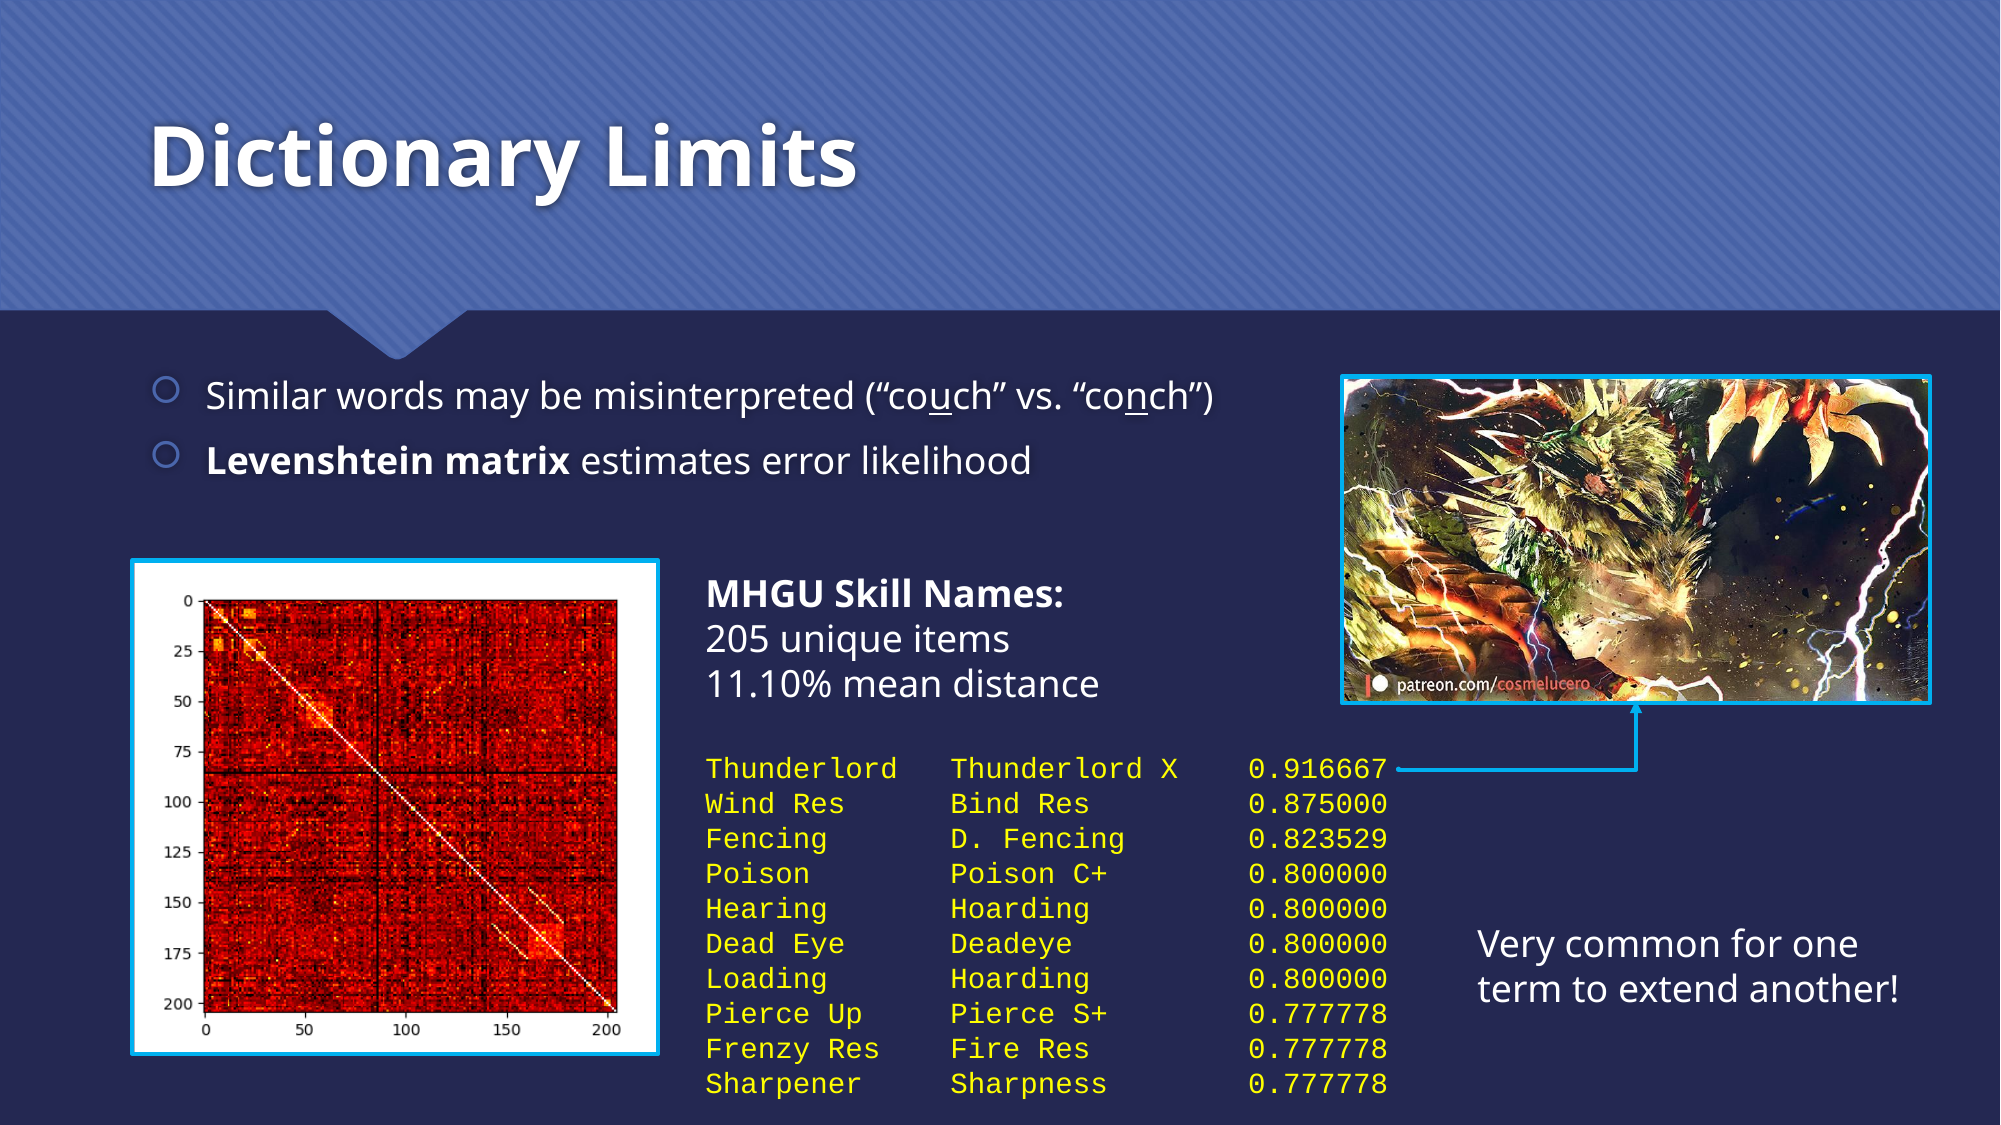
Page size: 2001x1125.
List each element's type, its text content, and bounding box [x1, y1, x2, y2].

picture [1345, 380, 1927, 700]
text_box Very common for one term to extend another! [1462, 912, 1929, 1108]
picture [135, 564, 655, 1051]
text_box MHGU Skill Names: 205 unique items 11.10% mean distance Thunderlord Thunderlord X 0.916667 Wind Res Bind Res 0.875000 Fencing D. Fencing 0.823529 Poison Poison C+ 0.800000 Hearing Hoarding 0.800000 Dead Eye Deadeye 0.800000 Loading Hoarding 0.800000 Pierce Up Pierce S+ 0.777778 Frenzy Res Fire Res 0.777778 Sharpener Sharpness 0.777778 [690, 562, 1416, 1107]
title Dictionary Limits [132, 73, 1868, 233]
list Similar words may be misinterpreted (“couch” vs. “conch”) Levenshtein matrix estimates error likelihood [134, 364, 1825, 962]
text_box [1398, 700, 1637, 769]
